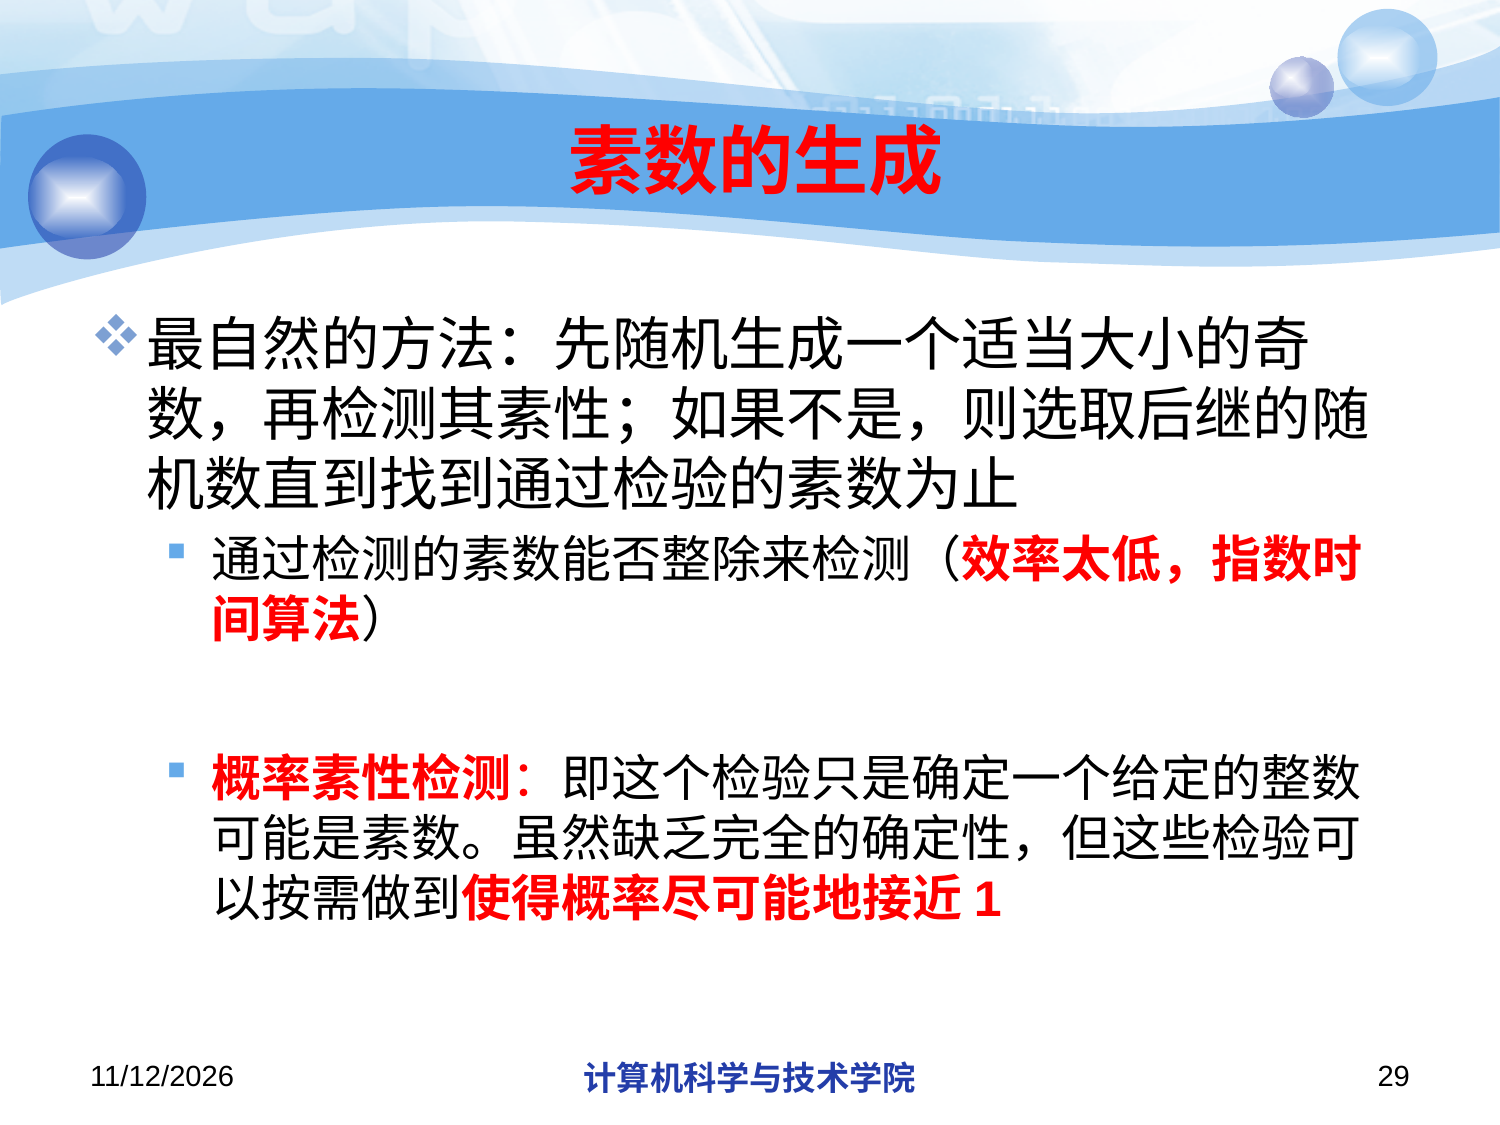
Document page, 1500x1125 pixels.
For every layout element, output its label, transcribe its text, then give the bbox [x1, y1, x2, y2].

title 素数的生成 [149, 112, 1363, 206]
picture [0, 0, 1500, 112]
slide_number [74, 1049, 426, 1103]
slide_number 29 [1074, 1049, 1426, 1103]
footer 计算机科学与技术学院 [512, 1049, 988, 1103]
